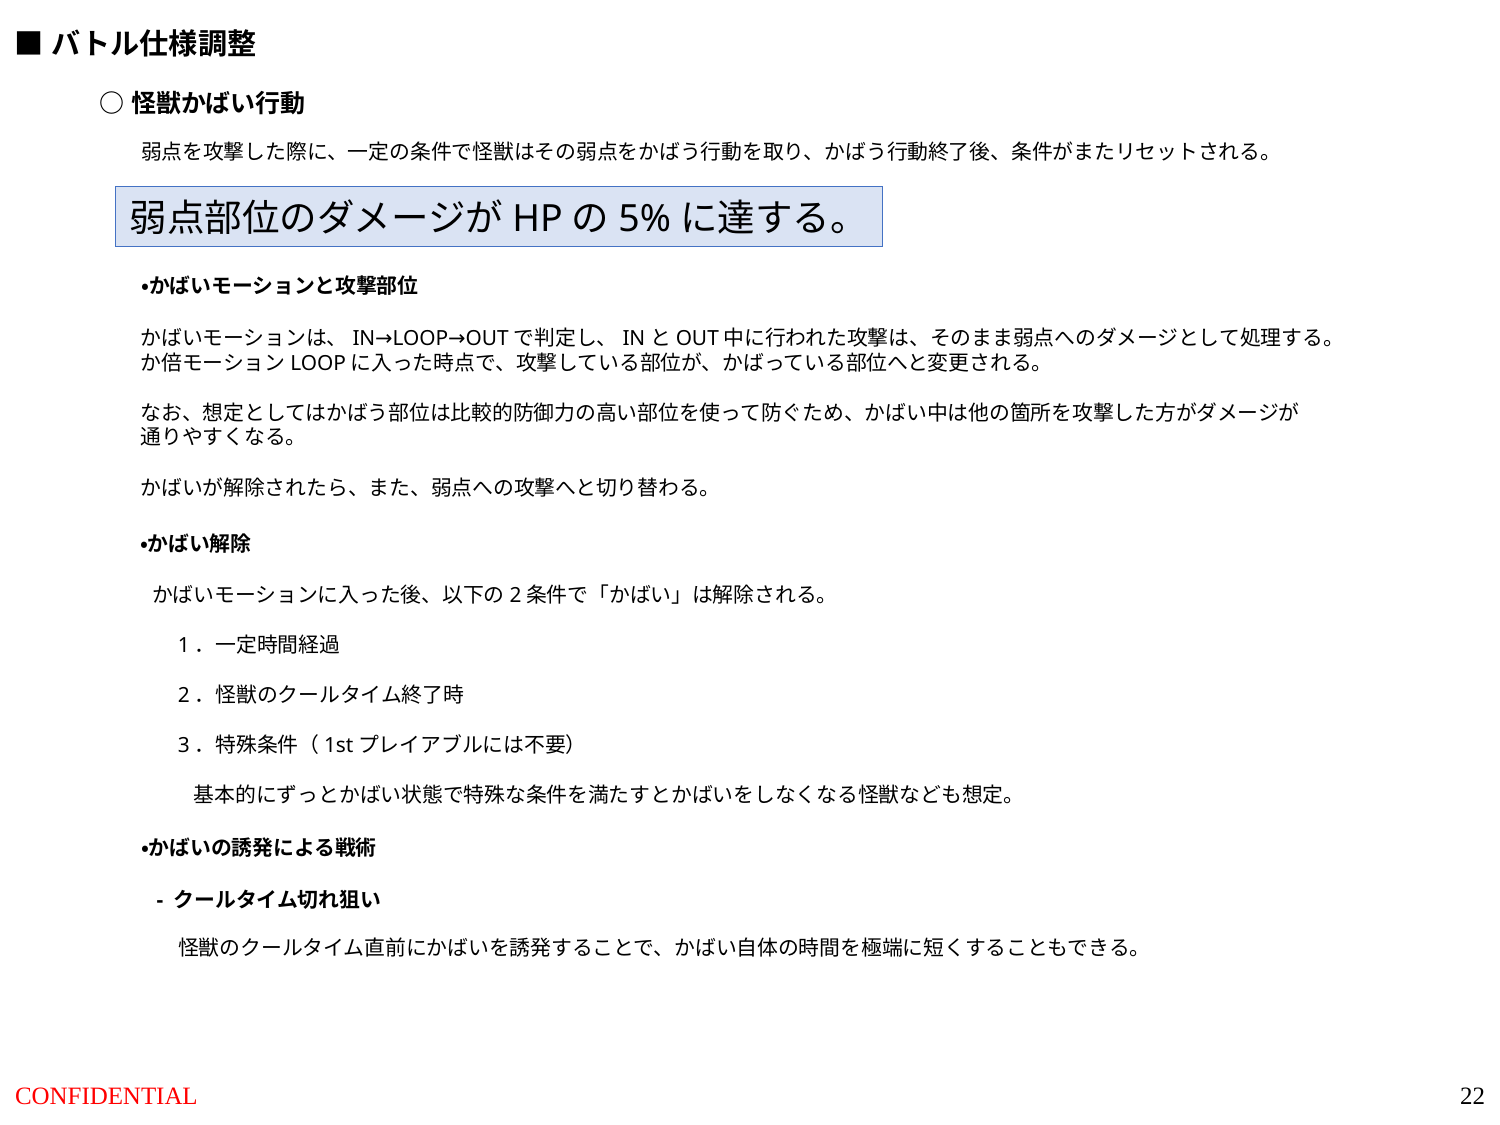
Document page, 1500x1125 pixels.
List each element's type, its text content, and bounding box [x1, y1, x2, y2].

text_box ・かばい解除 [125, 522, 267, 563]
footer CONFIDENTIAL [0, 1065, 507, 1125]
text_box かばいモーションは、IN→LOOP→OUTで判定し、INとOUT中に行われた攻撃は、そのまま弱点へのダメージとして処理する。 か倍モーションLOOPに入った時点で、攻撃している部位が、かばっている部位へと変更される。 なお、想定としてはかばう部位は比較的防御力の高い部位を使って防ぐため、かばい中は他の箇所を攻撃した方がダメージが 通りやすくなる。 かばいが解除されたら、また、弱点への攻撃へと切り替わる。 [125, 316, 1359, 507]
text_box ・かばいモーションと攻撃部位 [126, 265, 434, 305]
text_box 怪獣のクールタイム直前にかばいを誘発することで、かばい自体の時間を極端に短くすることもできる。 [163, 927, 1166, 968]
text_box 弱点部位のダメージがHPの5%に達する。 [115, 186, 883, 247]
text_box - クールタイム切れ狙い [141, 879, 396, 919]
text_box 弱点を攻撃した際に、一定の条件で怪獣はその弱点をかばう行動を取り、かばう行動終了後、条件がまたリセットされる。 [126, 131, 1297, 171]
text_box ■バトル仕様調整 [0, 17, 272, 68]
text_box ・かばいの誘発による戦術 [126, 827, 392, 868]
text_box かばいモーションに入った後、以下の2条件で「かばい」は解除される。 1．一定時間経過 2．怪獣のクールタイム終了時 3．特殊条件（1stプレイアブルには不要） 基本的にずっとかばい状態で特殊な条件を満たすとかばいをしなくなる怪獣なども想定。 [137, 574, 1040, 815]
slide_number 22 [1162, 1065, 1500, 1125]
text_box ○怪獣かばい行動 [85, 79, 321, 125]
